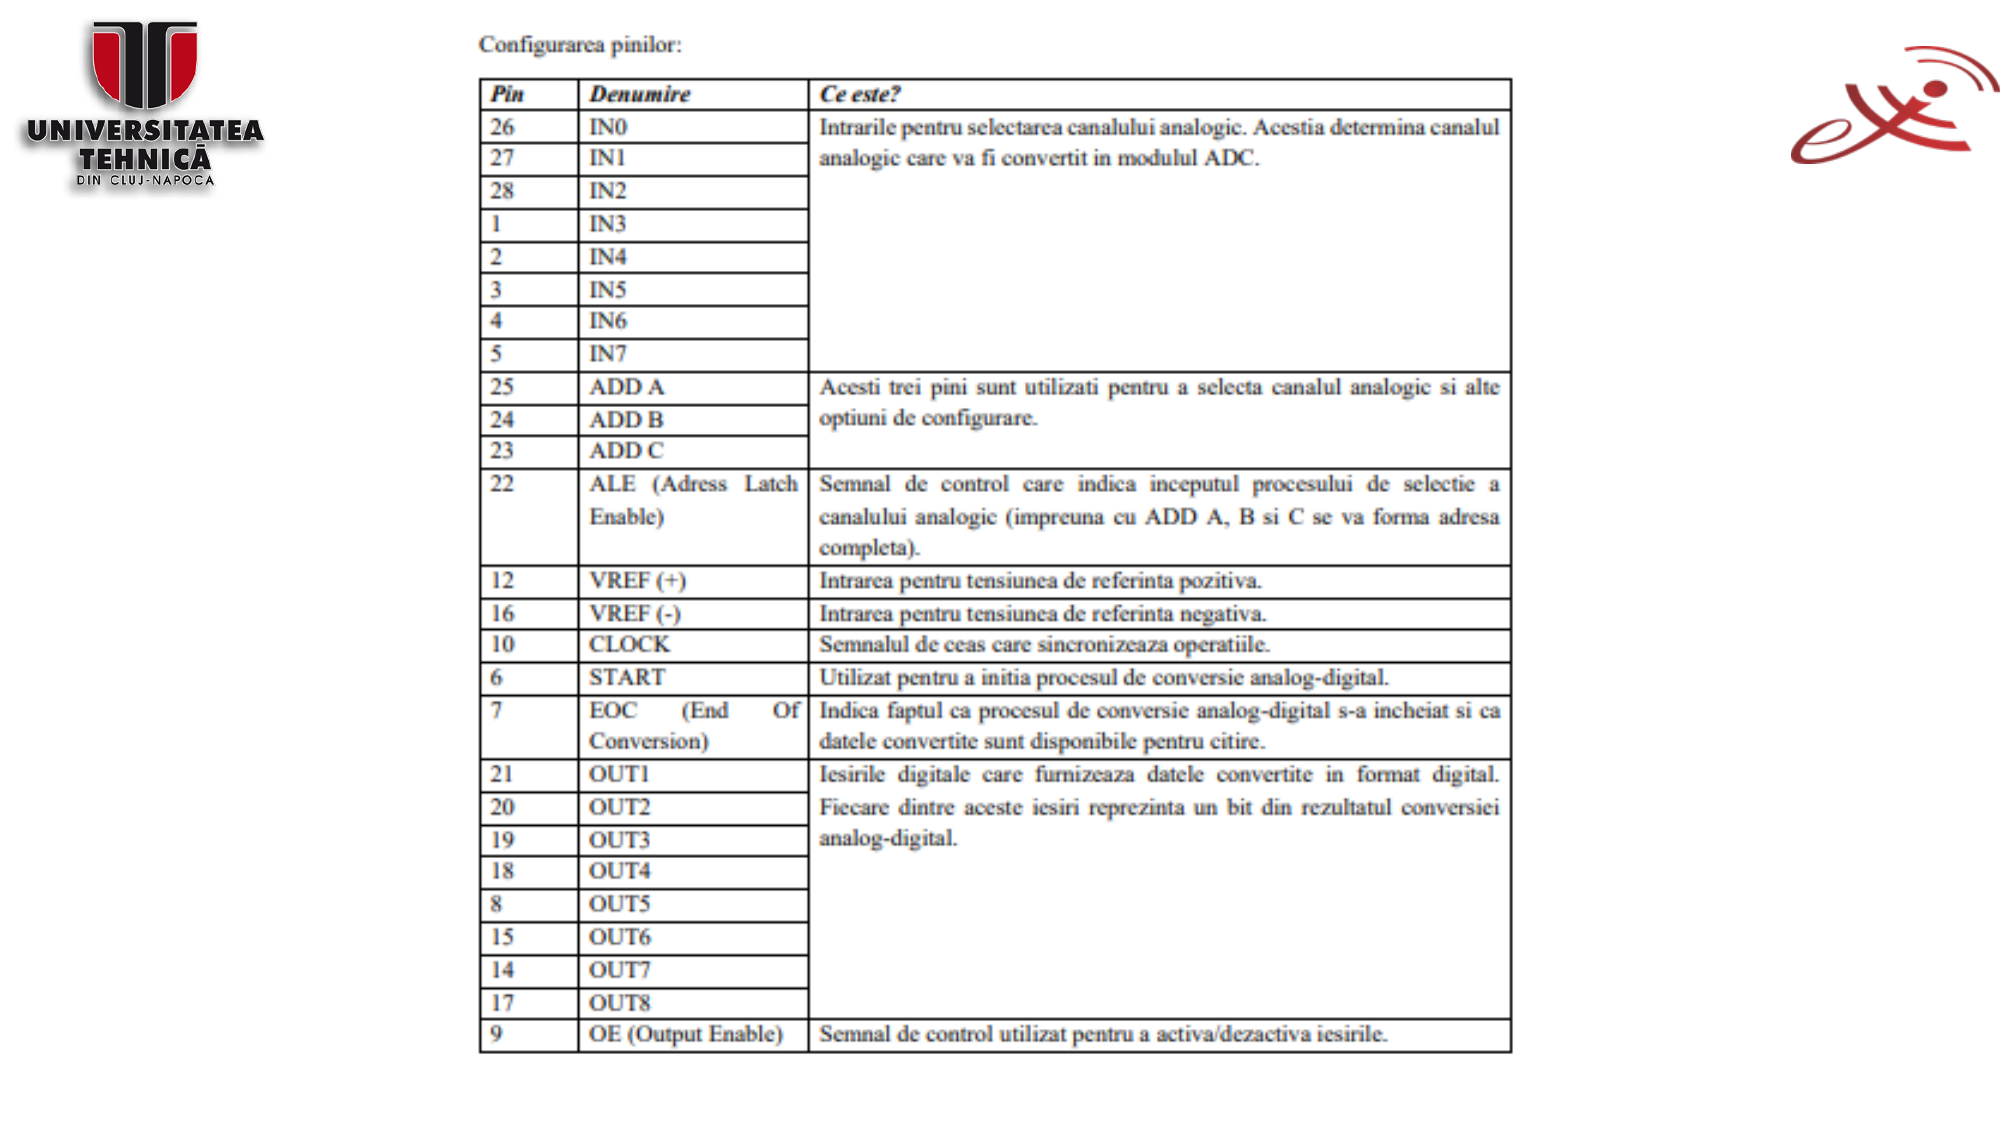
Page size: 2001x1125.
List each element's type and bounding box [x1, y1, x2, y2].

picture [1790, 45, 2000, 165]
picture [450, 14, 1550, 1080]
picture [0, 0, 281, 211]
